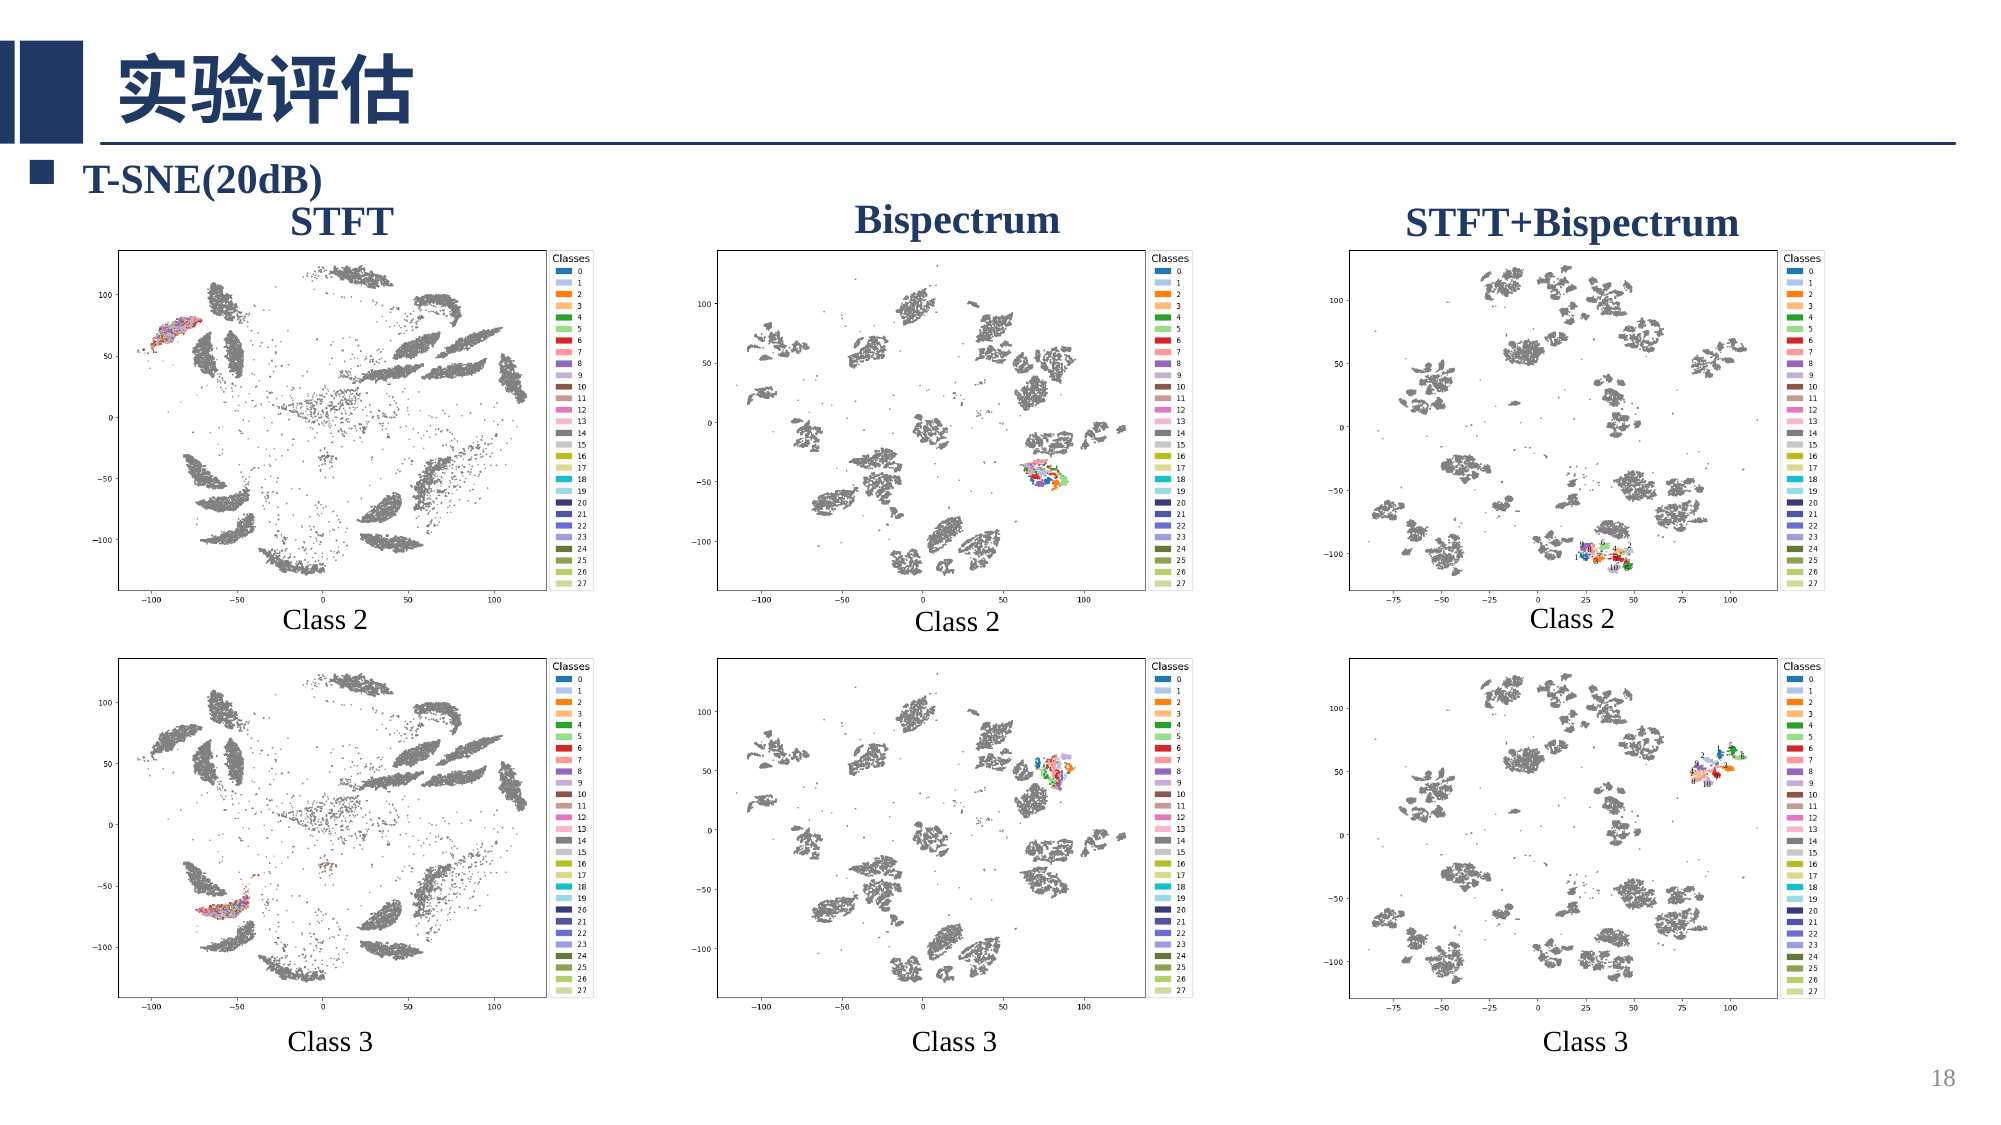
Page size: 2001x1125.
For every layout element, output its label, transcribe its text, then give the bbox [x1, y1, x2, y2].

text_box Class 2 [267, 609, 384, 643]
text_box Class 3 [1528, 1017, 1644, 1065]
text_box Class 3 [272, 1016, 389, 1065]
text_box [1317, 653, 1829, 1017]
text_box T-SNE(20dB) [11, 144, 338, 210]
picture [86, 245, 598, 609]
text_box STFT+Bispectrum [1390, 187, 1755, 245]
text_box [1317, 245, 1829, 643]
text_box Bispectrum [839, 184, 1076, 245]
text_box Class 2 [900, 609, 1016, 645]
slide_number 18 [1520, 1046, 1971, 1107]
title 实验评估 [100, 33, 1191, 154]
text_box STFT [275, 186, 410, 245]
text_box Class 3 [897, 1016, 1013, 1065]
picture [86, 653, 598, 1016]
picture [685, 245, 1197, 609]
picture [685, 653, 1197, 1016]
